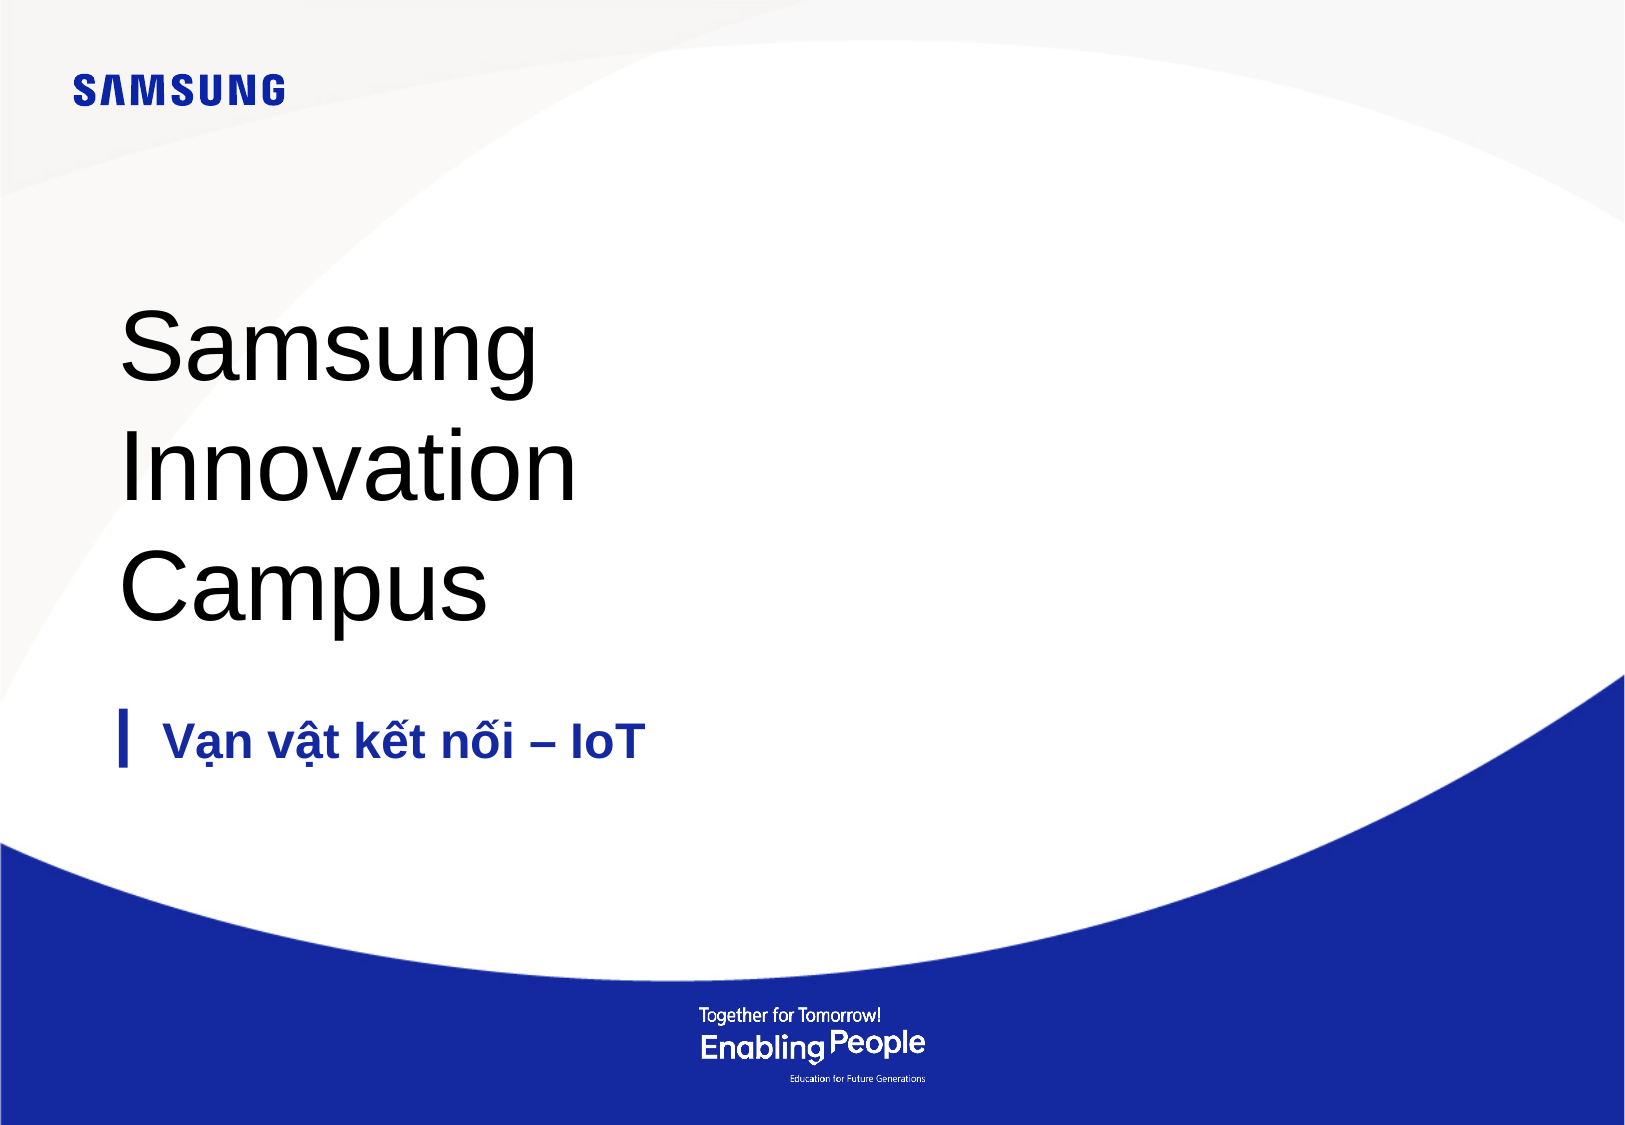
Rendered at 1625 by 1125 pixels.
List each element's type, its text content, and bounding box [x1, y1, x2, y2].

picture [0, 0, 1625, 1125]
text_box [118, 708, 1120, 770]
text_box Samsung Innovation Campus [118, 280, 1491, 641]
